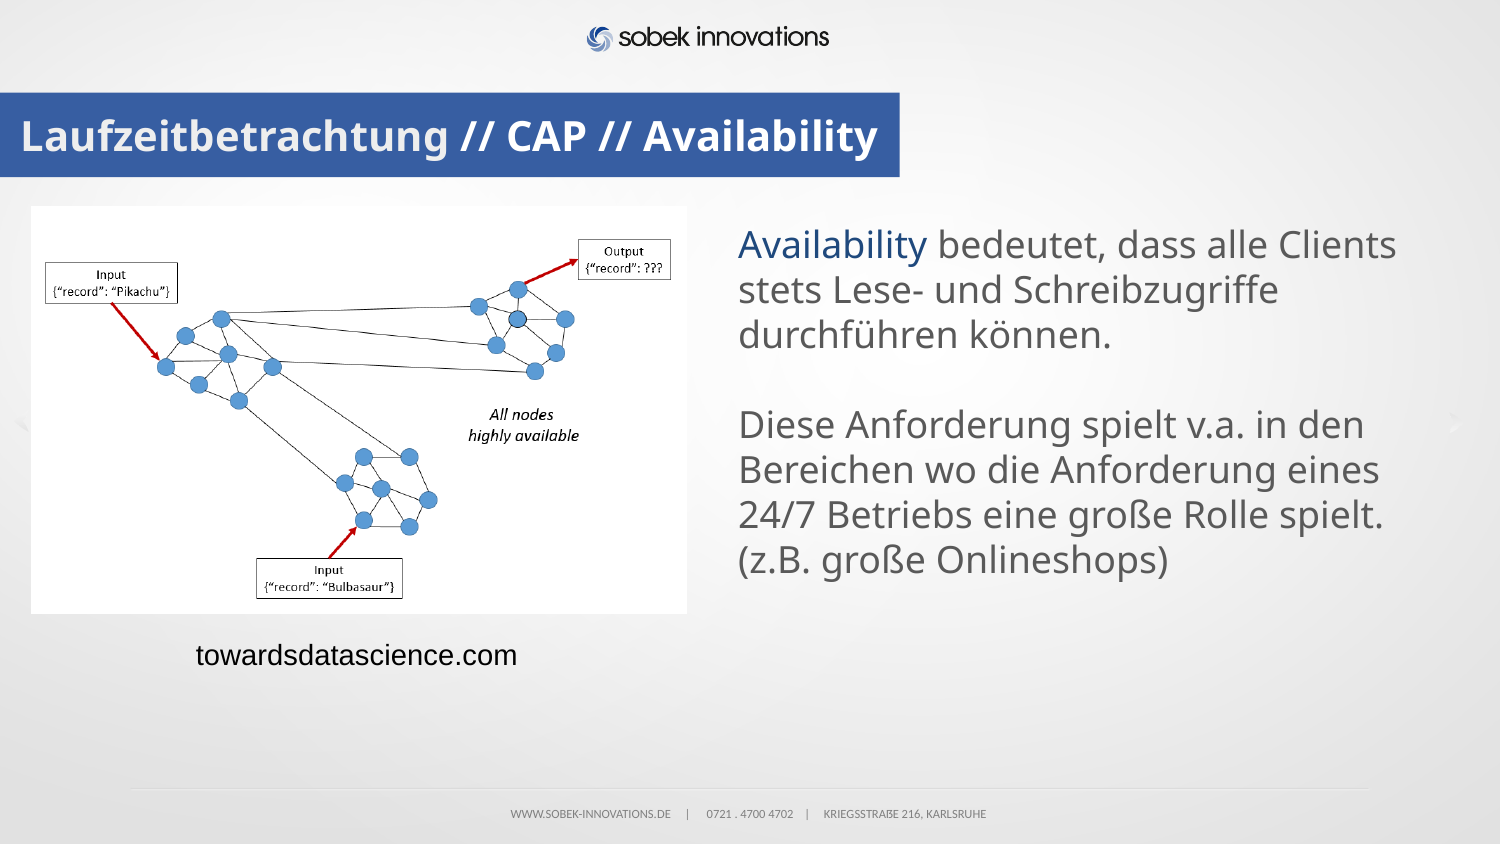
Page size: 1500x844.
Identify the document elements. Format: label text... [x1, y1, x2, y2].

text_box towardsdatascience.com [180, 622, 538, 695]
title Laufzeitbetrachtung // CAP // Availability [0, 92, 900, 178]
list Availability bedeutet, dass alle Clients stets Lese- und Schreibzugriffe durchführen können. Diese Anforderung spielt v.a. in den Bereichen wo die Anforderung eines 24/7 Betriebs eine große Rolle spielt. (z.B. große Onlineshops) [738, 221, 1446, 792]
picture [0, 0, 1500, 844]
